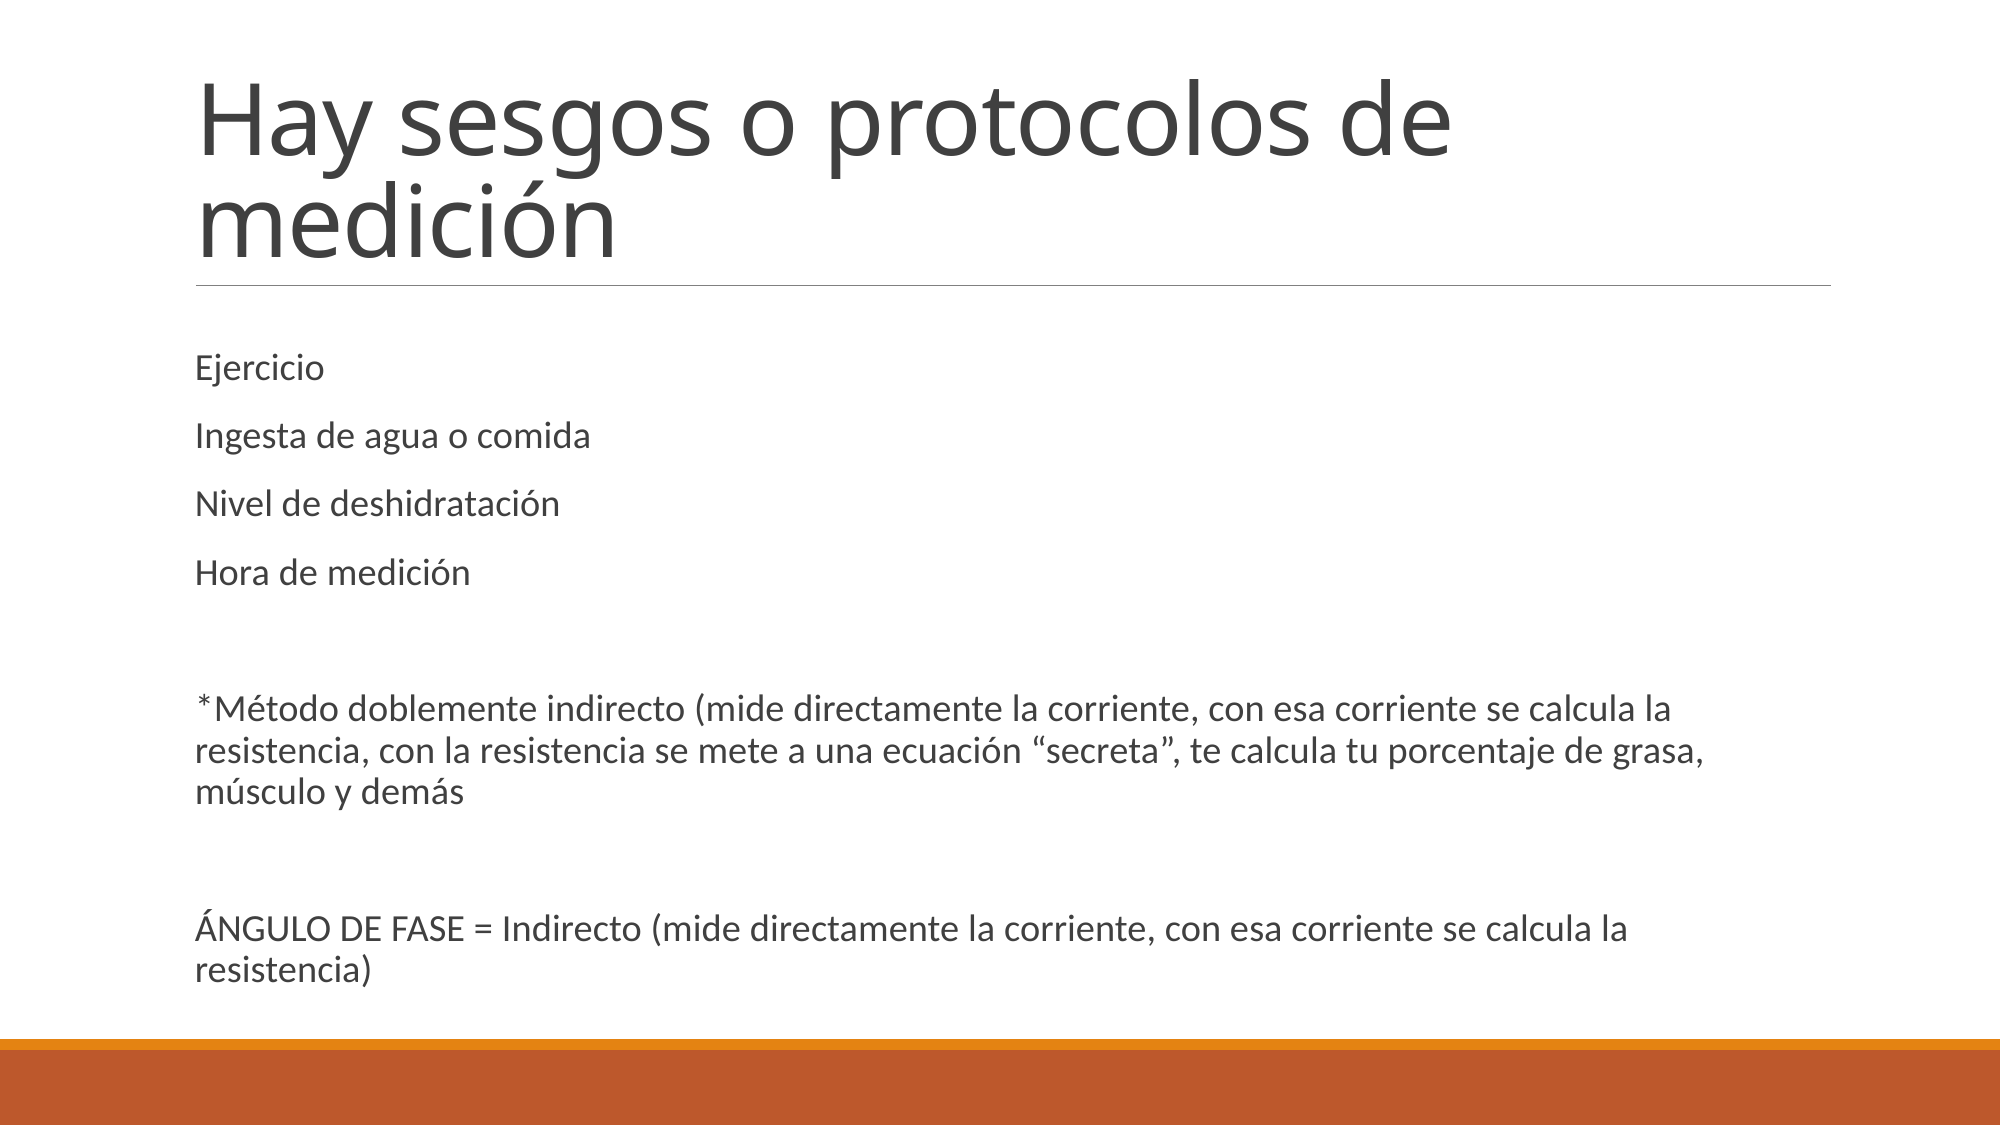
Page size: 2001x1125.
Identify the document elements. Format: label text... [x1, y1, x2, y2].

list Ejercicio Ingesta de agua o comida Nivel de deshidratación Hora de medición *Método doblemente indirecto (mide directamente la corriente, con esa corriente se calcula la resistencia, con la resistencia se mete a una ecuación “secreta”, te calcula tu porcentaje de grasa, músculo y demás ÁNGULO DE FASE = Indirecto (mide directamente la corriente, con esa corriente se calcula la resistencia) [180, 339, 1714, 1000]
title Hay sesgos o protocolos de medición [180, 47, 1830, 285]
